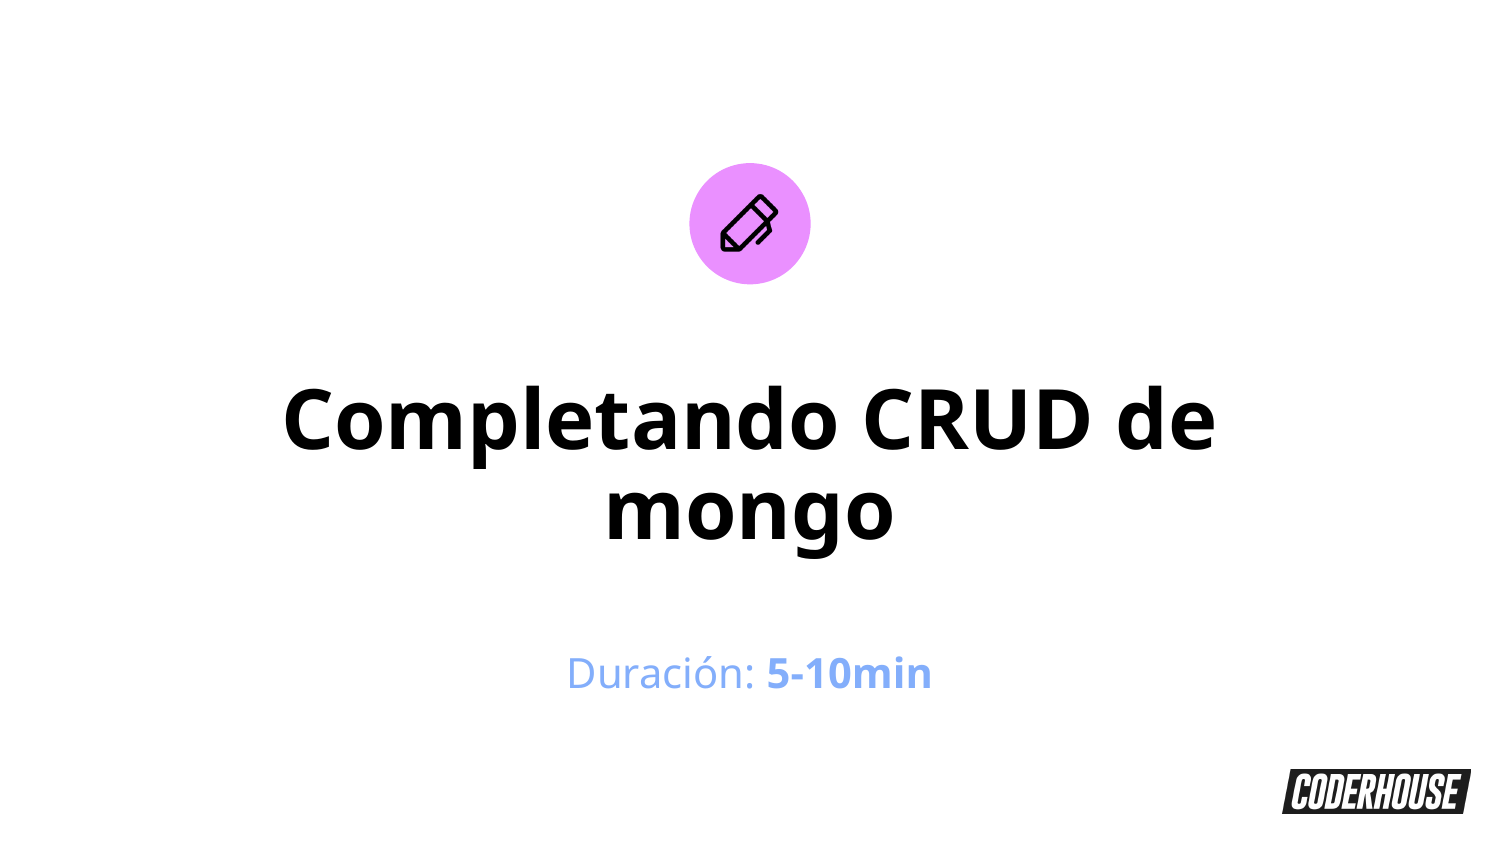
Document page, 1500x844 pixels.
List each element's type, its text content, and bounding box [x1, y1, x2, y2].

text_box Duración: 5-10min [161, 631, 1339, 712]
text_box Completando CRUD de mongo [239, 362, 1261, 573]
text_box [689, 162, 811, 285]
picture [1281, 769, 1471, 814]
